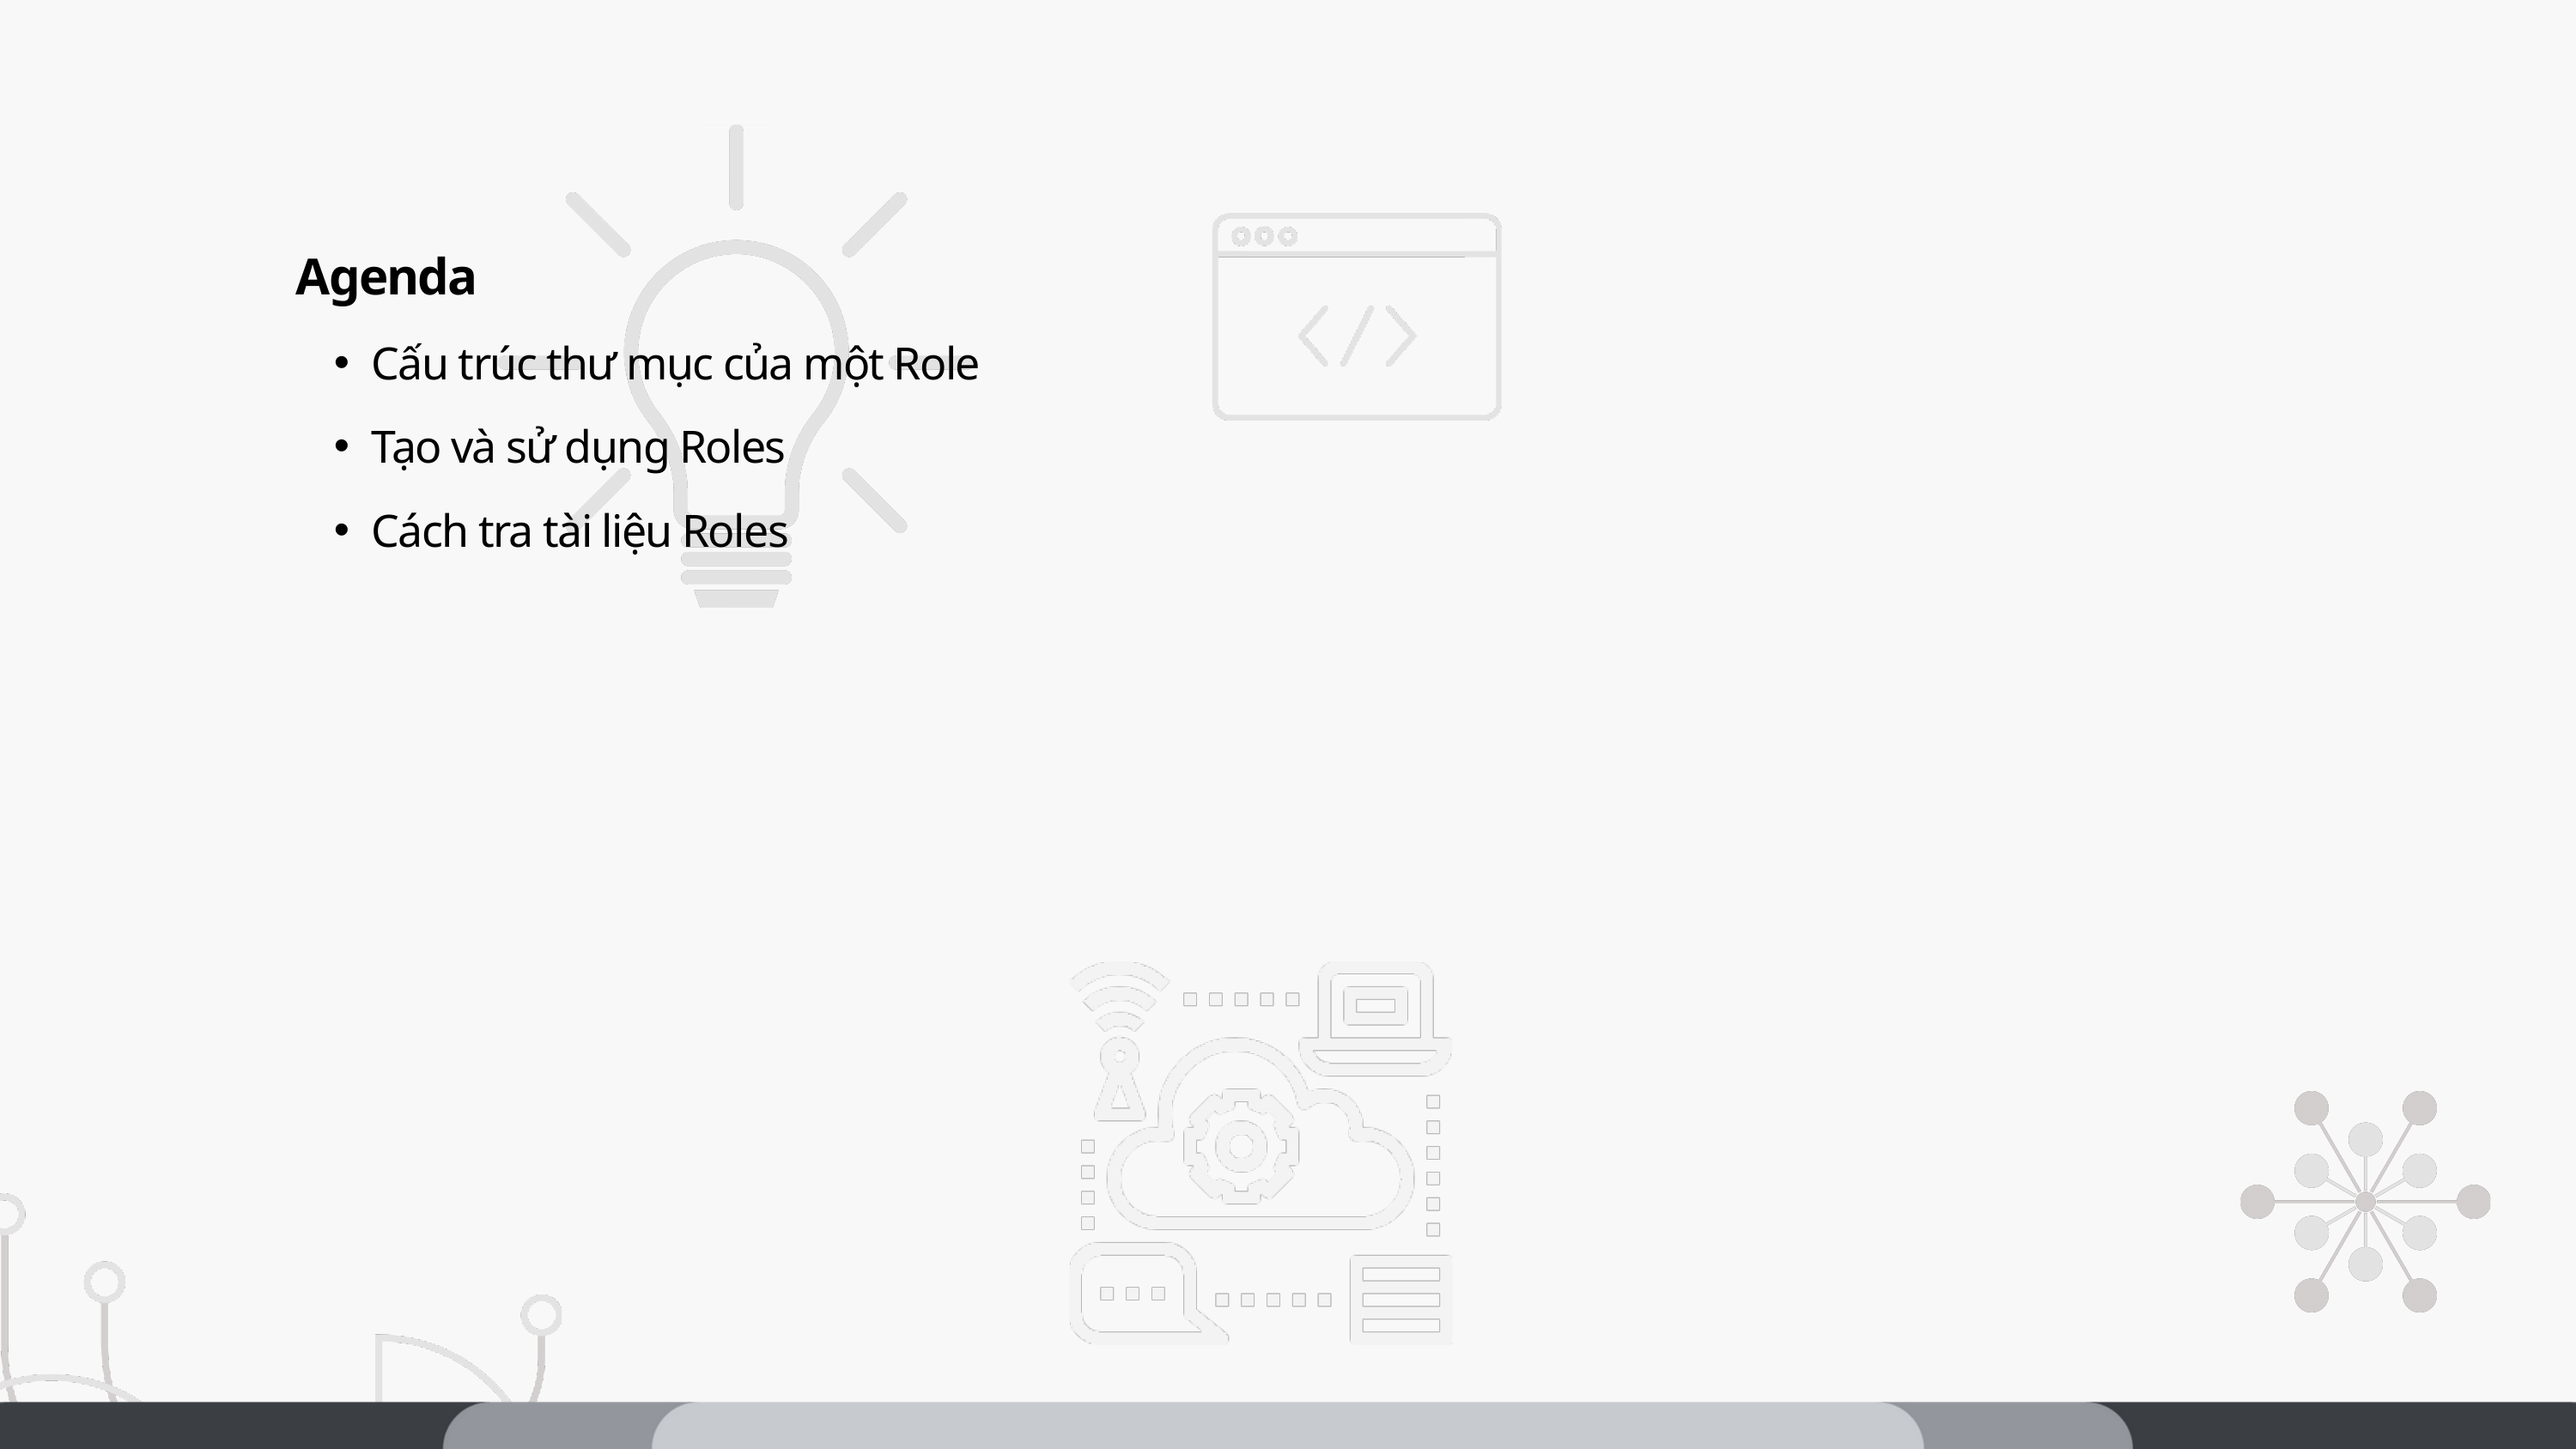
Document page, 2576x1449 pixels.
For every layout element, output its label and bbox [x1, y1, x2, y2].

text_box [0, 124, 2491, 1449]
text_box [2494, 1389, 2576, 1449]
